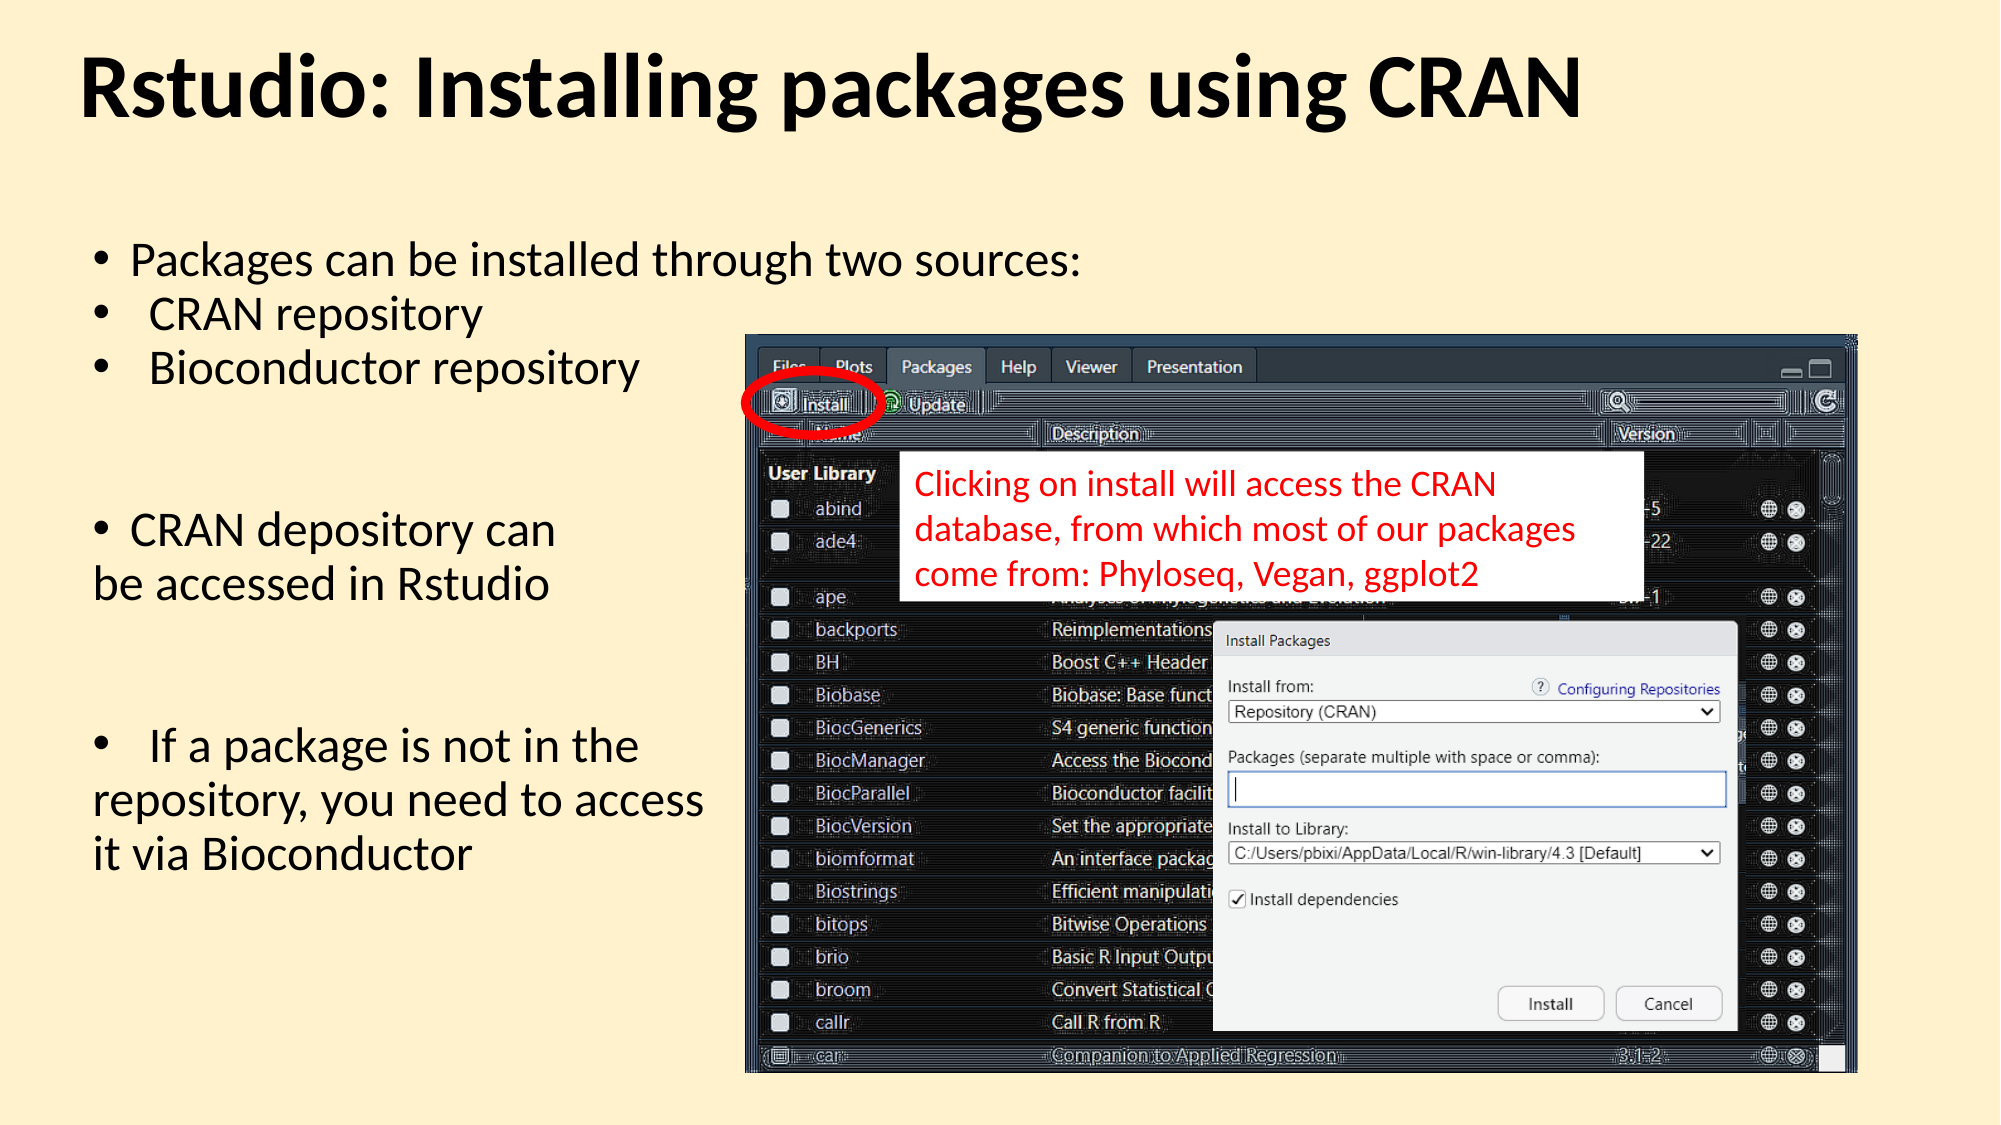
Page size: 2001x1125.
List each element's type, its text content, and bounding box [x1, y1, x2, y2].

picture [745, 333, 1858, 1073]
title Rstudio: Installing packages using CRAN [64, 17, 1936, 158]
text_box Packages can be installed through two sources: CRAN repository Bioconductor repository CRAN depository can be accessed in Rstudio If a package is not in the repository, you need to access it via Bioconductor [77, 225, 1134, 1043]
